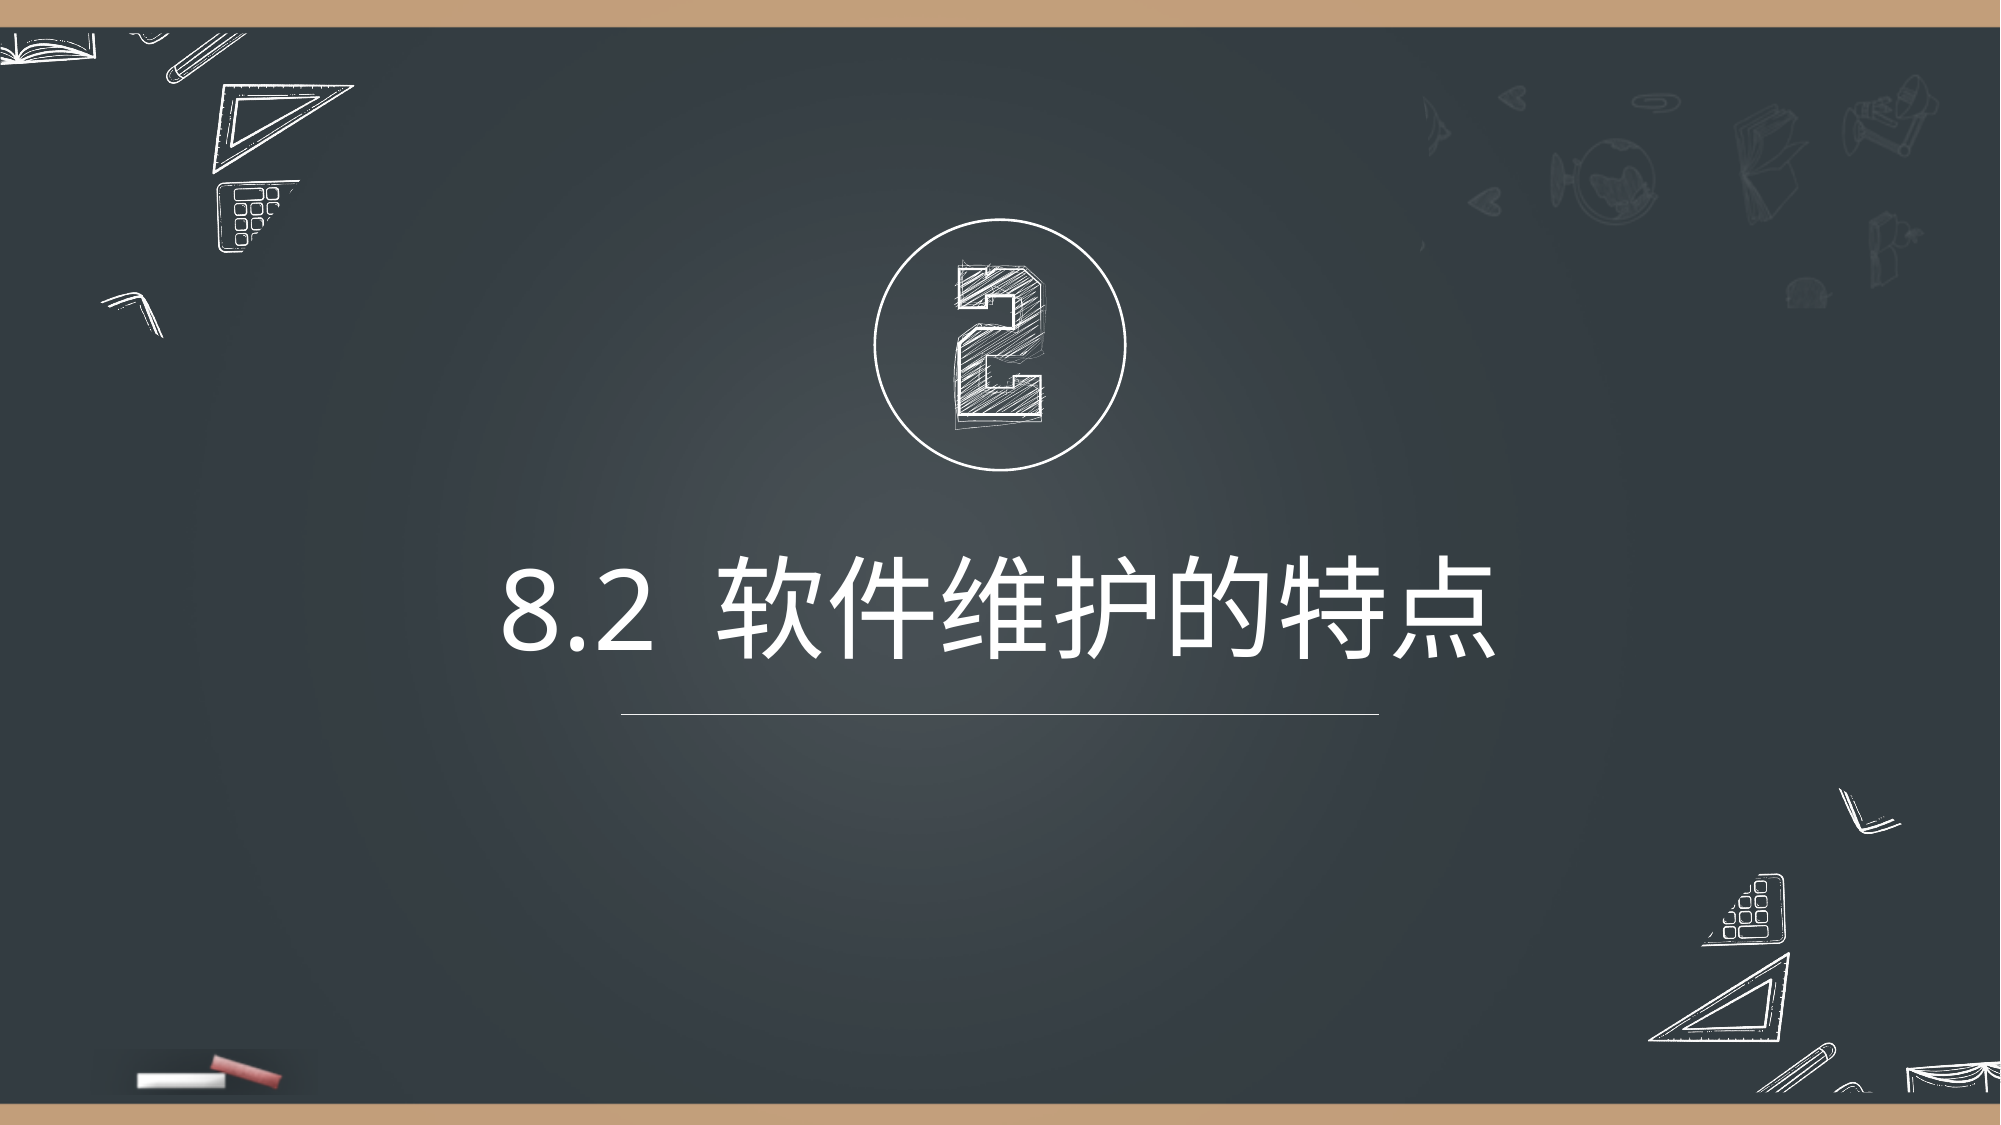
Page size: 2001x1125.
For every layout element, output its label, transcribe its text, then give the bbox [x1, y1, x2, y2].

text_box 8.2 软件维护的特点 [484, 530, 1516, 680]
text_box [874, 219, 1126, 471]
picture [0, 0, 2001, 1125]
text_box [953, 259, 1047, 430]
